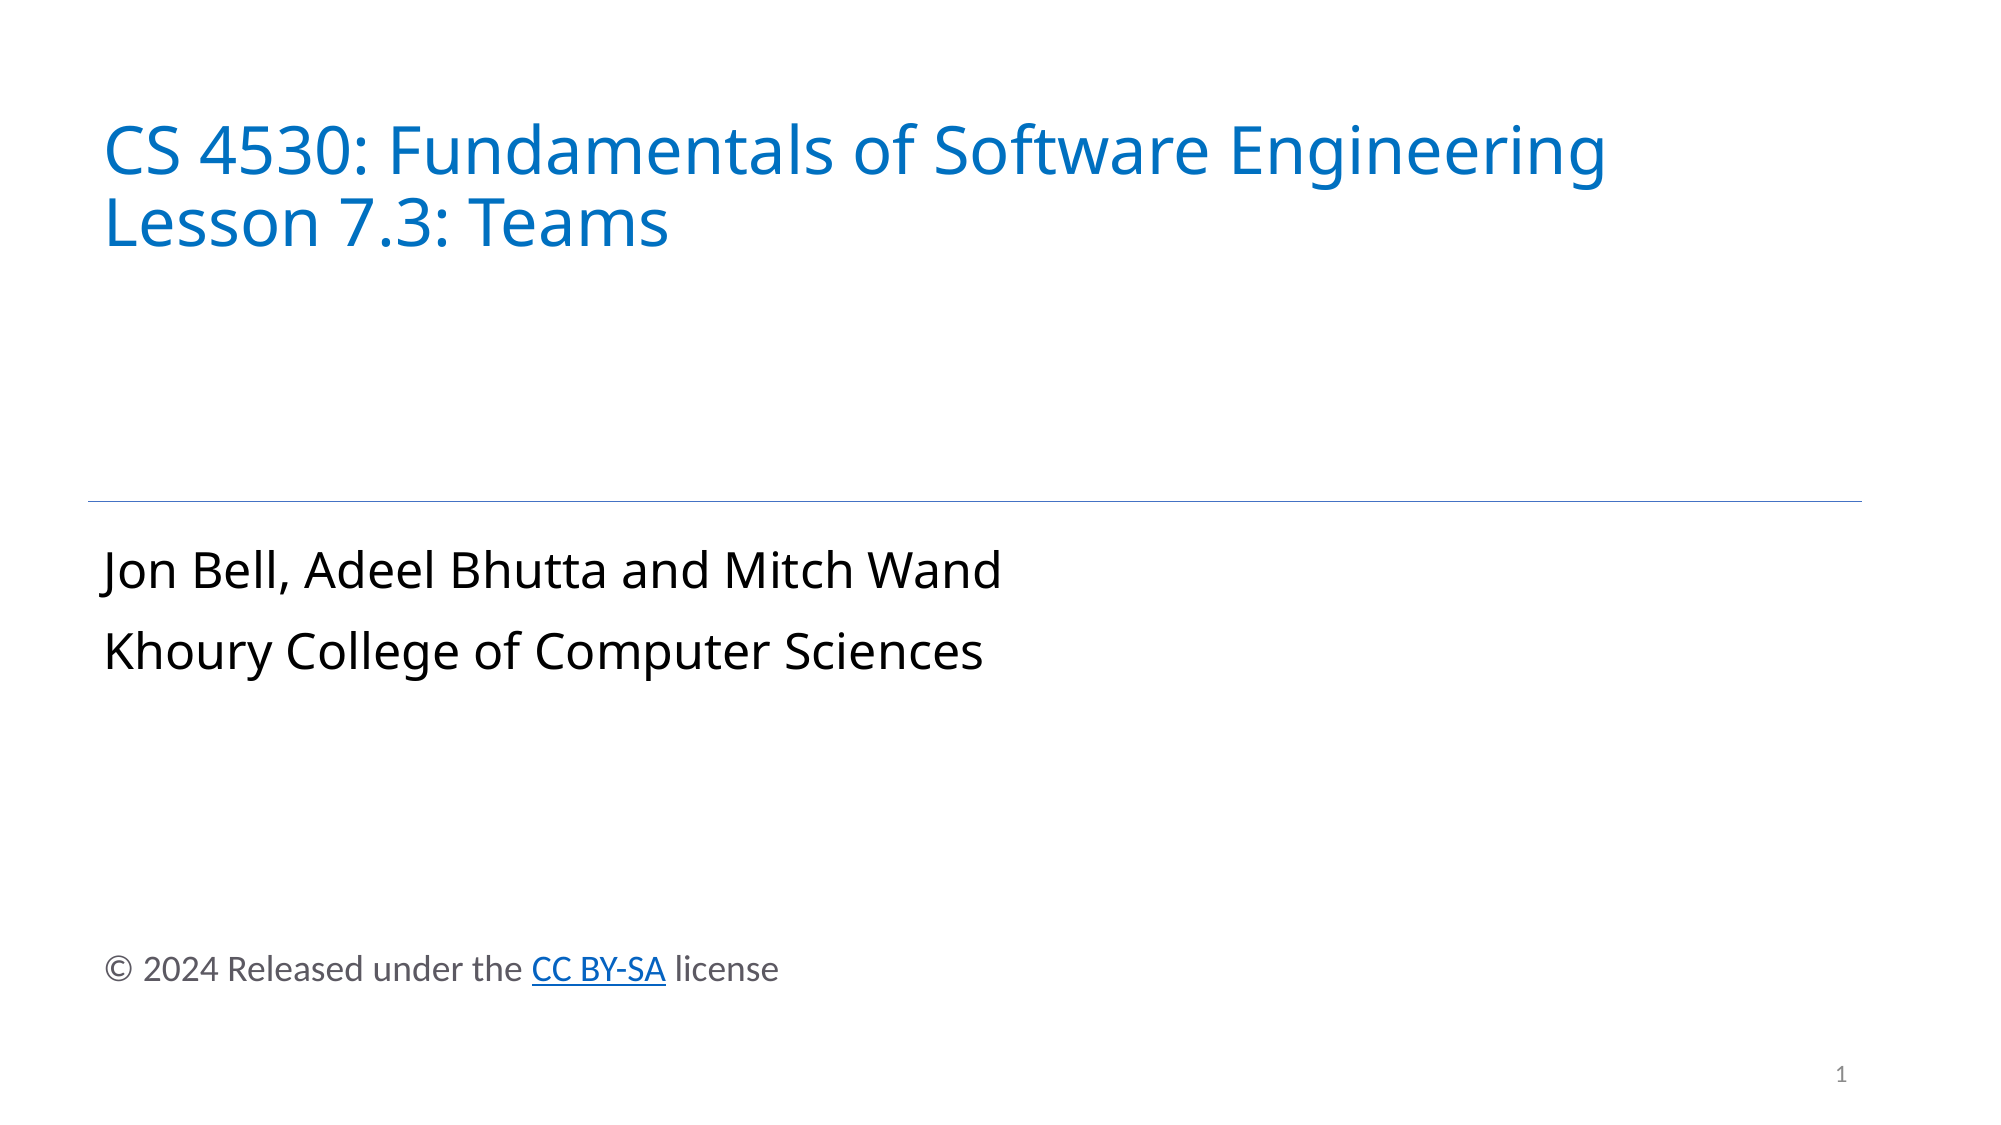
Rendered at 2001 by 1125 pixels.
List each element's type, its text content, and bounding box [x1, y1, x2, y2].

slide_number 1 [1412, 1042, 1863, 1103]
text_box © 2024 Released under the CC BY-SA license [88, 936, 1089, 997]
subtitle Jon Bell, Adeel Bhutta and Mitch Wand Khoury College of Computer Sciences [88, 531, 1750, 803]
title CS 4530: Fundamentals of Software Engineering Lesson 7.3: Teams [88, 109, 1863, 501]
